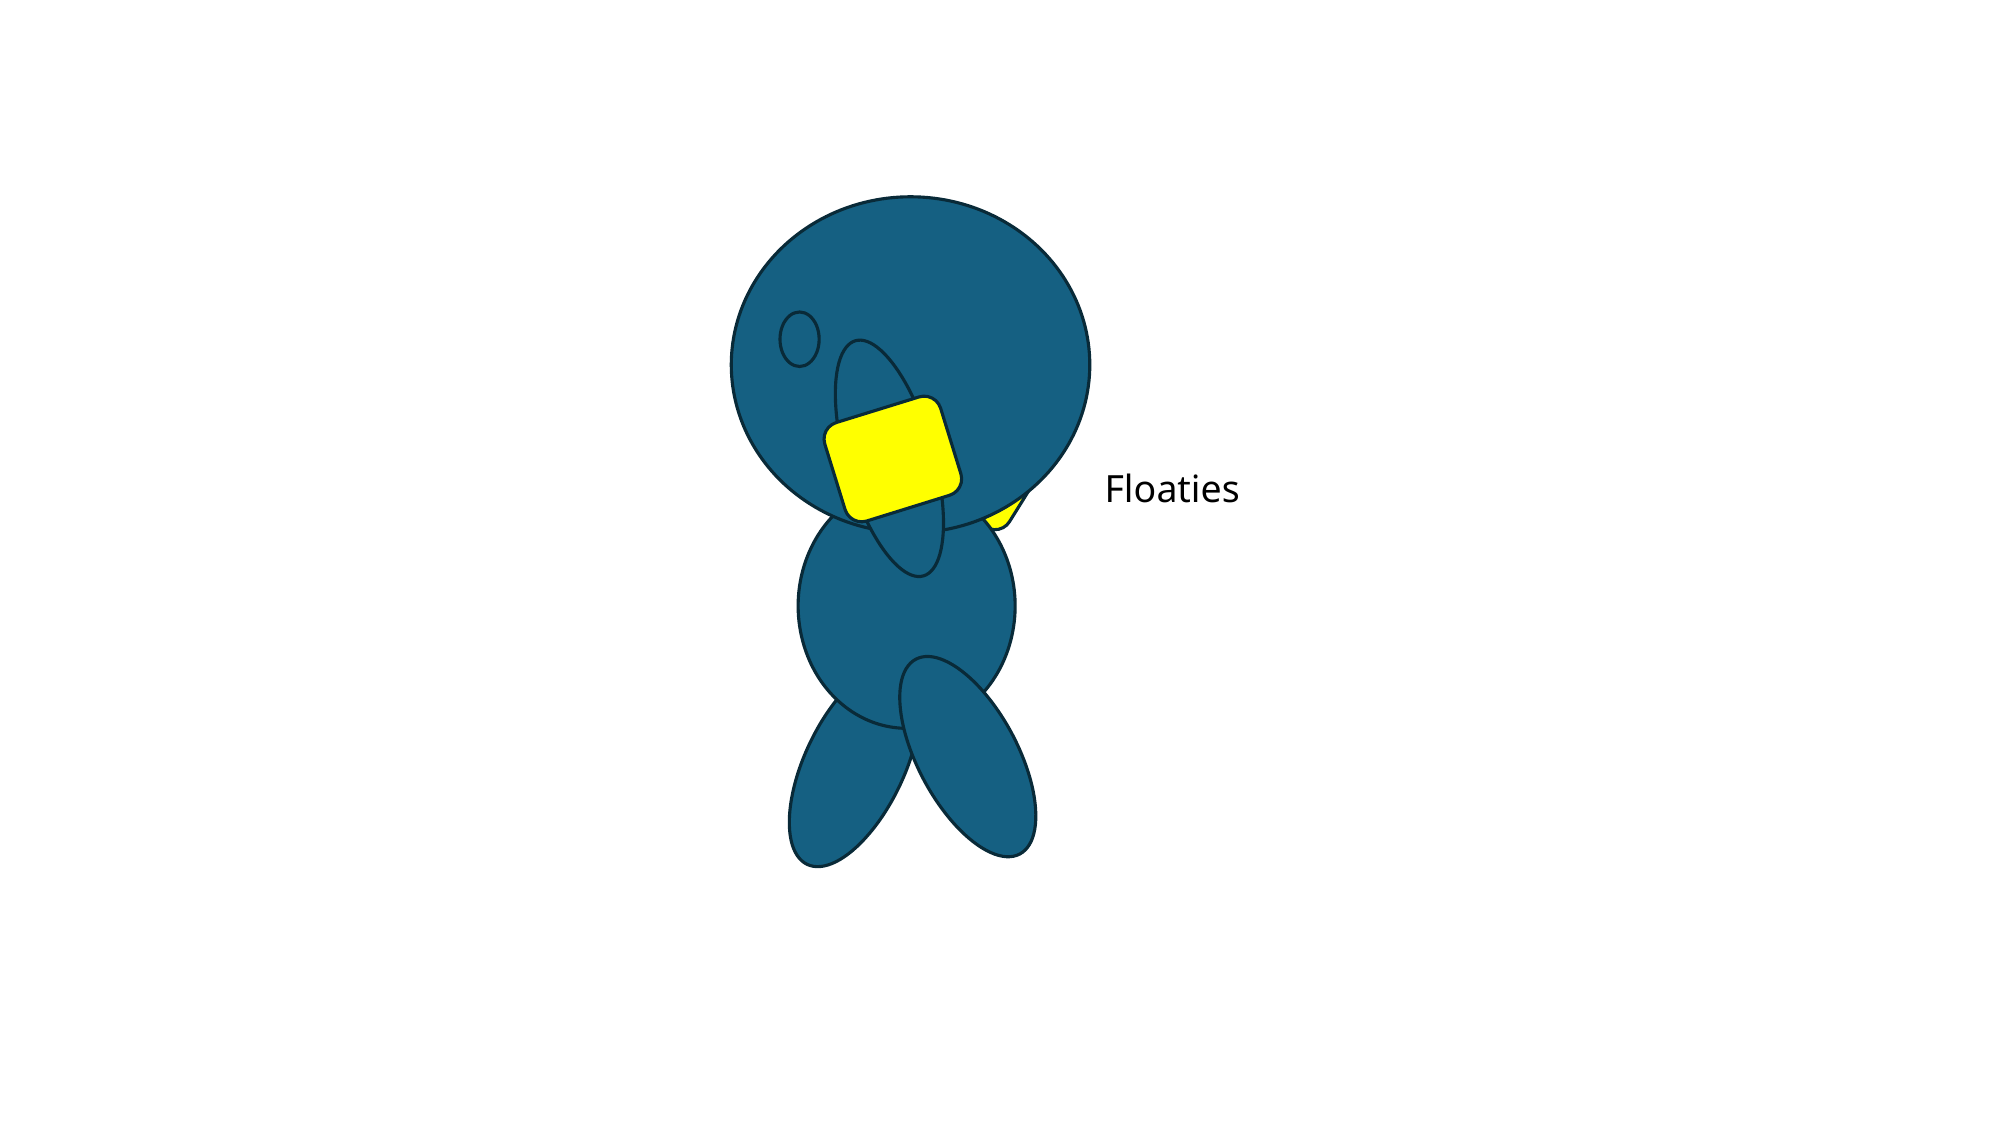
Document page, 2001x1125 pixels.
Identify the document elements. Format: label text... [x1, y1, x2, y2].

text_box Floaties [1095, 457, 1513, 518]
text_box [769, 396, 1016, 519]
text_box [848, 409, 1095, 532]
text_box [835, 519, 848, 524]
text_box [778, 310, 821, 369]
text_box [898, 654, 1038, 859]
text_box [796, 519, 1017, 730]
text_box [729, 195, 1092, 471]
text_box [787, 700, 912, 869]
